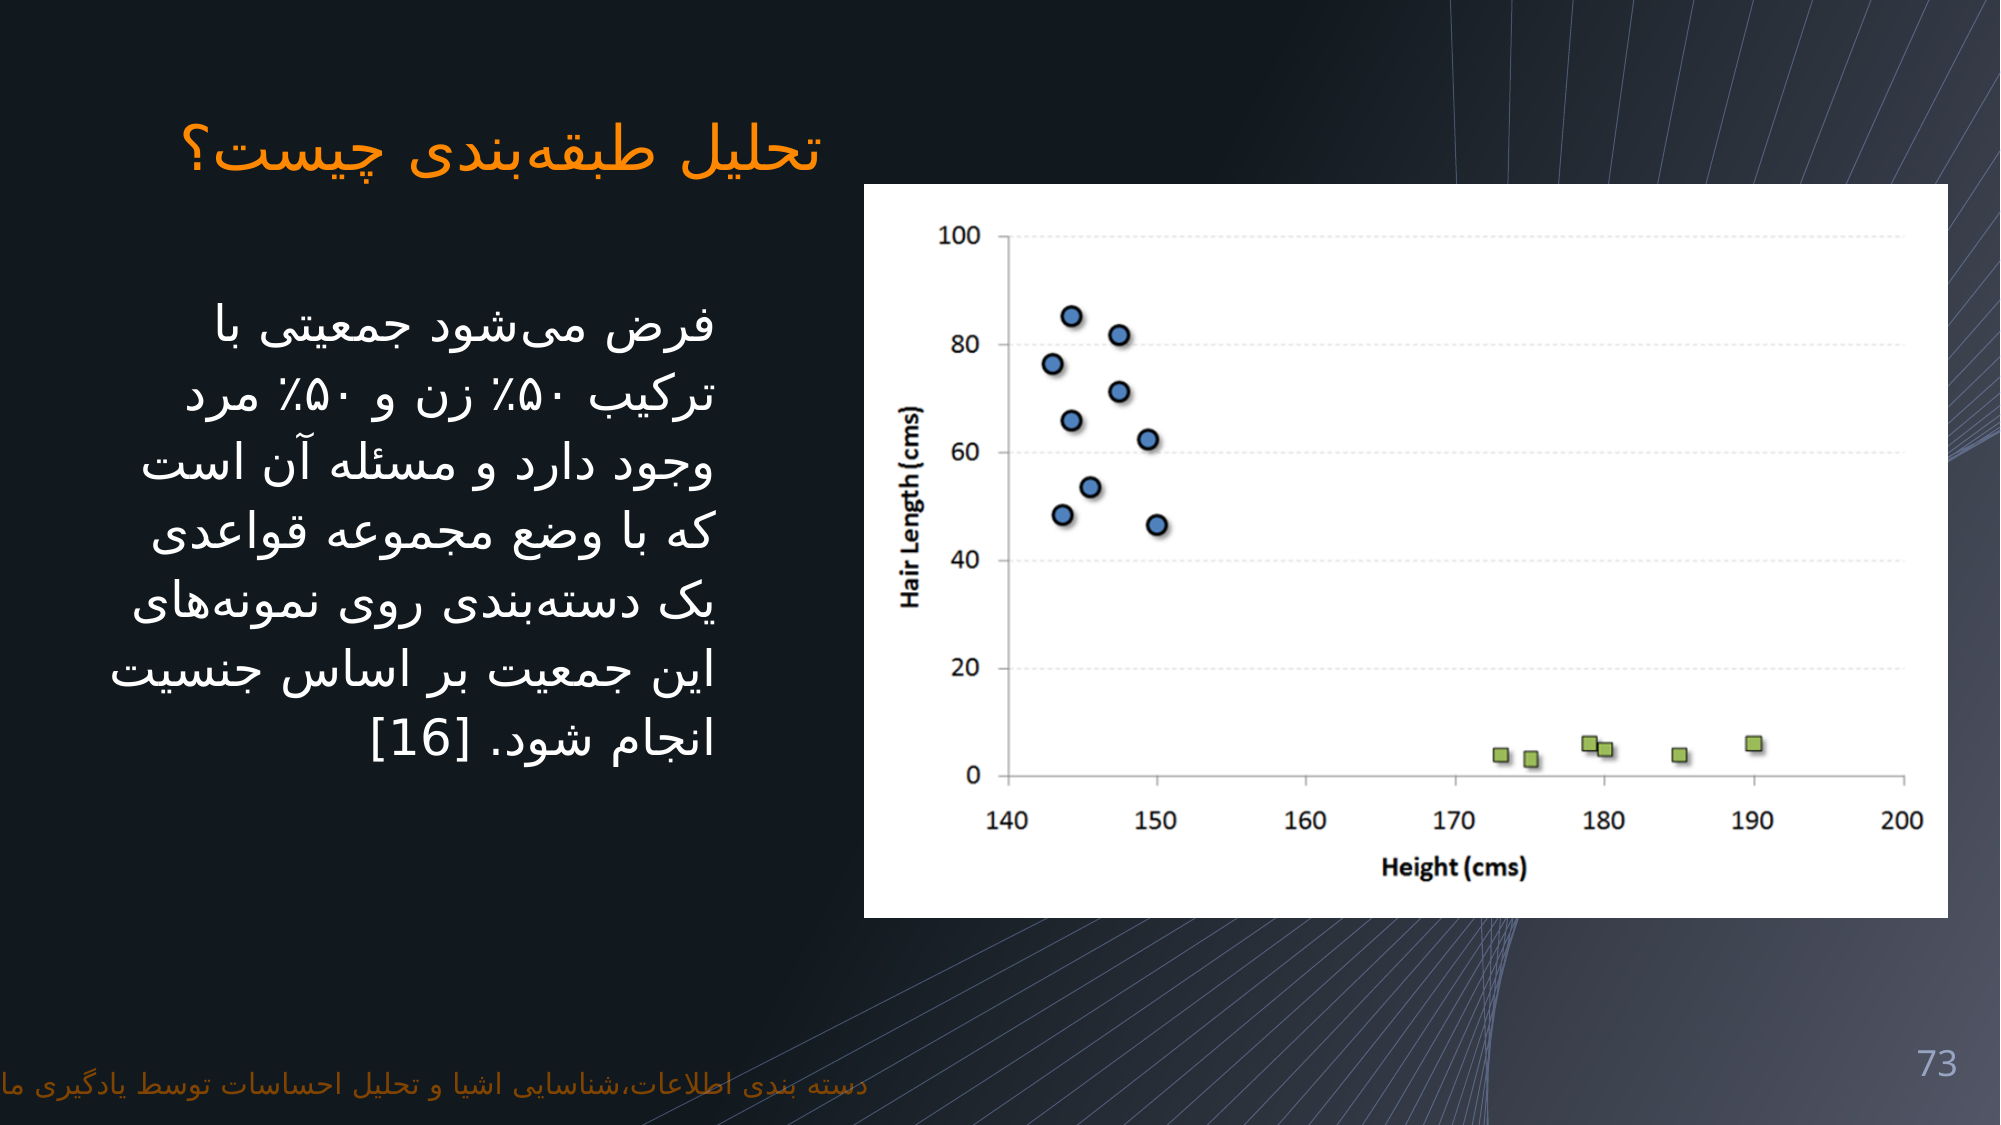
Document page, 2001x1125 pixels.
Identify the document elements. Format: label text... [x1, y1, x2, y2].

list فرض می‌شود جمعیتی با ترکیب ۵۰٪ زن و ۵۰٪ مرد وجود دارد و مسئله آن است که با وضع مجموعه قواعدی یک دسته‌بندی روی نمونه‌های این جمعیت بر اساس جنسیت انجام شود. [16] [77, 282, 745, 850]
picture [864, 183, 1949, 918]
title تحلیل طبقه‌بندی چیست؟ [159, 89, 1640, 185]
slide_number 73 [1838, 1022, 1959, 1109]
